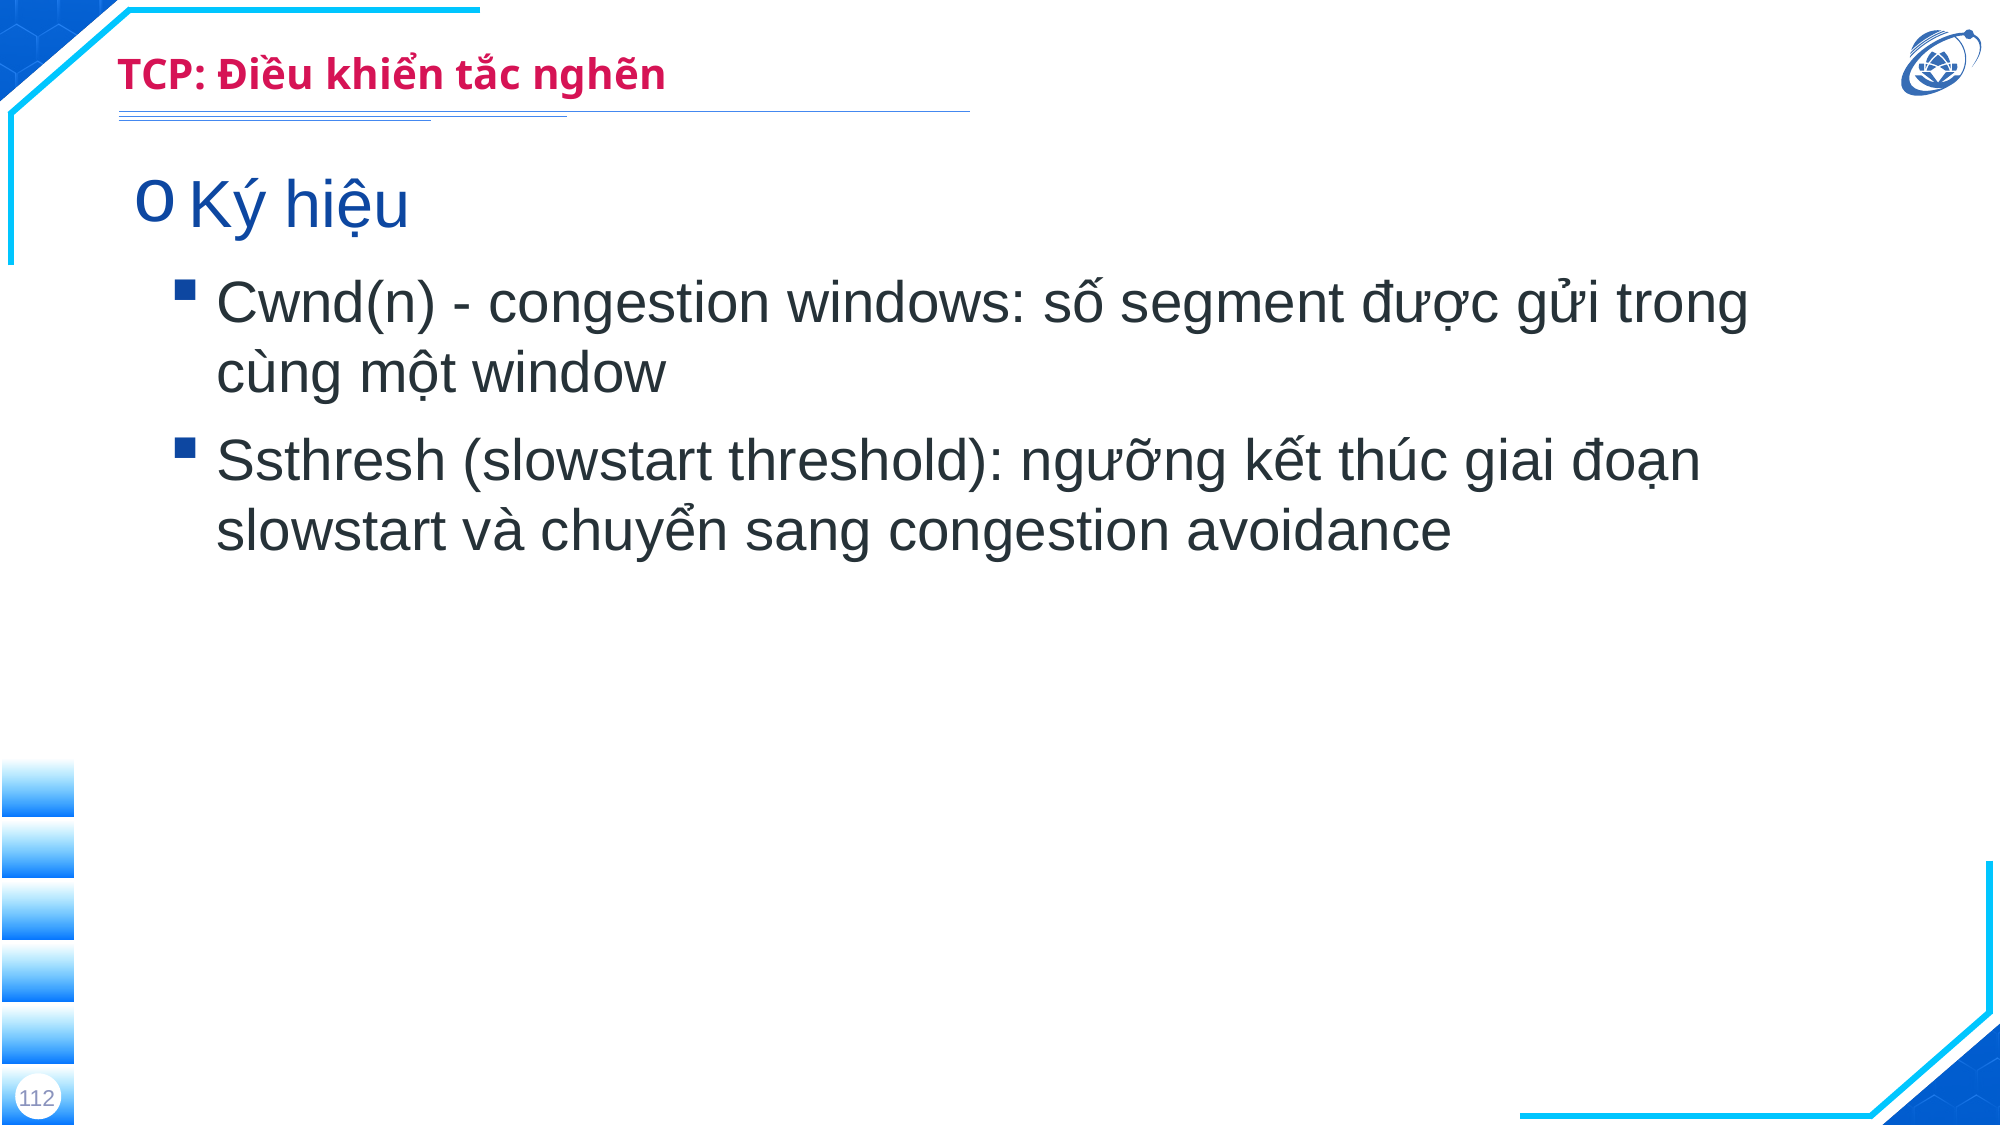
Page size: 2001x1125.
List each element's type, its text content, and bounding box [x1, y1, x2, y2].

list [1909, 50, 1916, 58]
list Ký hiệu Cwnd(n) - congestion windows: số segment được gửi trong cùng một window Ssthresh (slowstart threshold): ngưỡng kết thúc giai đoạn slowstart và chuyển sang congestion avoidance [117, 153, 1863, 1065]
title TCP: Điều khiển tắc nghẽn [117, 28, 1863, 106]
slide_number 112 [0, 1073, 117, 1122]
